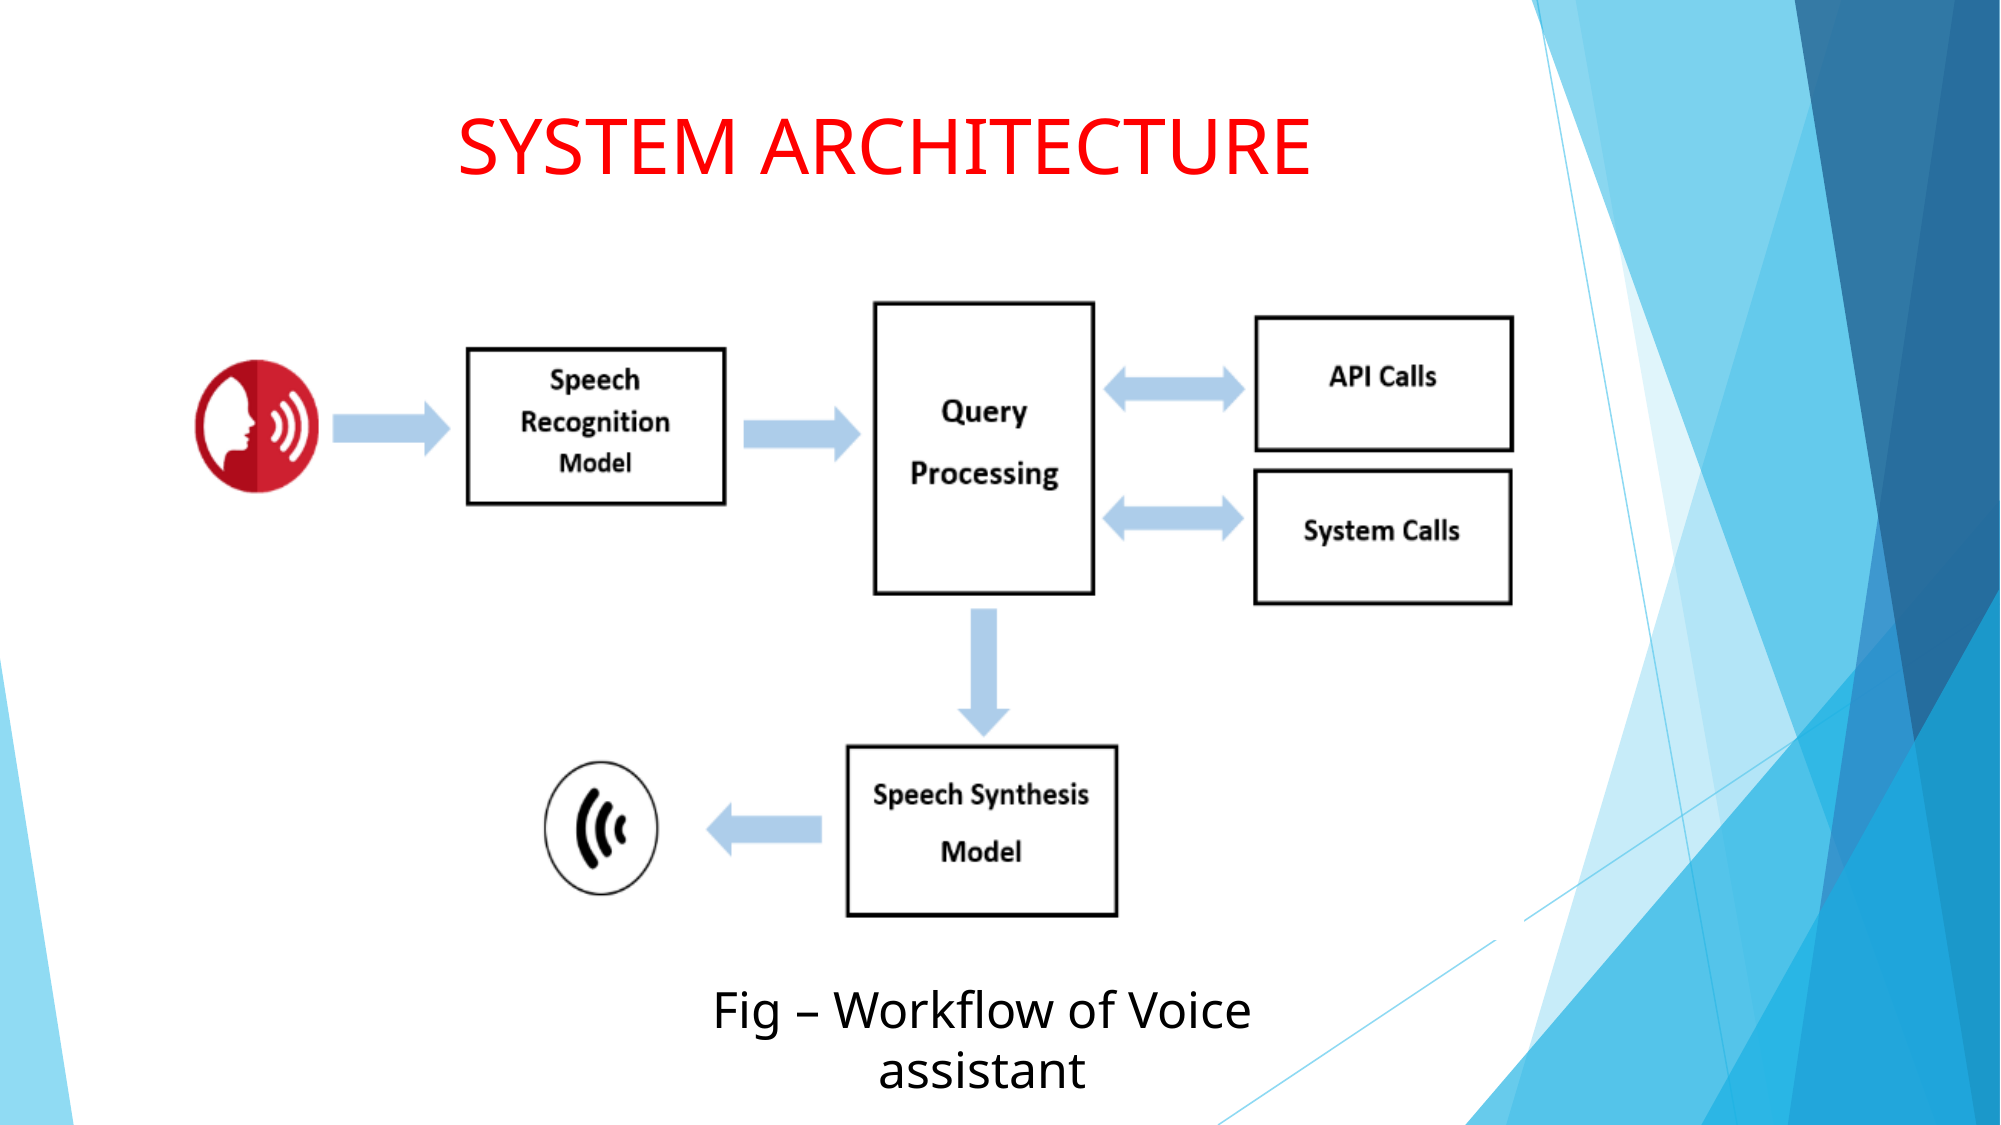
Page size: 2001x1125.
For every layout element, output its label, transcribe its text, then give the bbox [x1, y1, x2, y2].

text_box SYSTEM ARCHITECTURE [398, 43, 1372, 198]
text_box Fig – Workflow of Voice assistant [594, 971, 1372, 1047]
picture [180, 228, 1525, 941]
